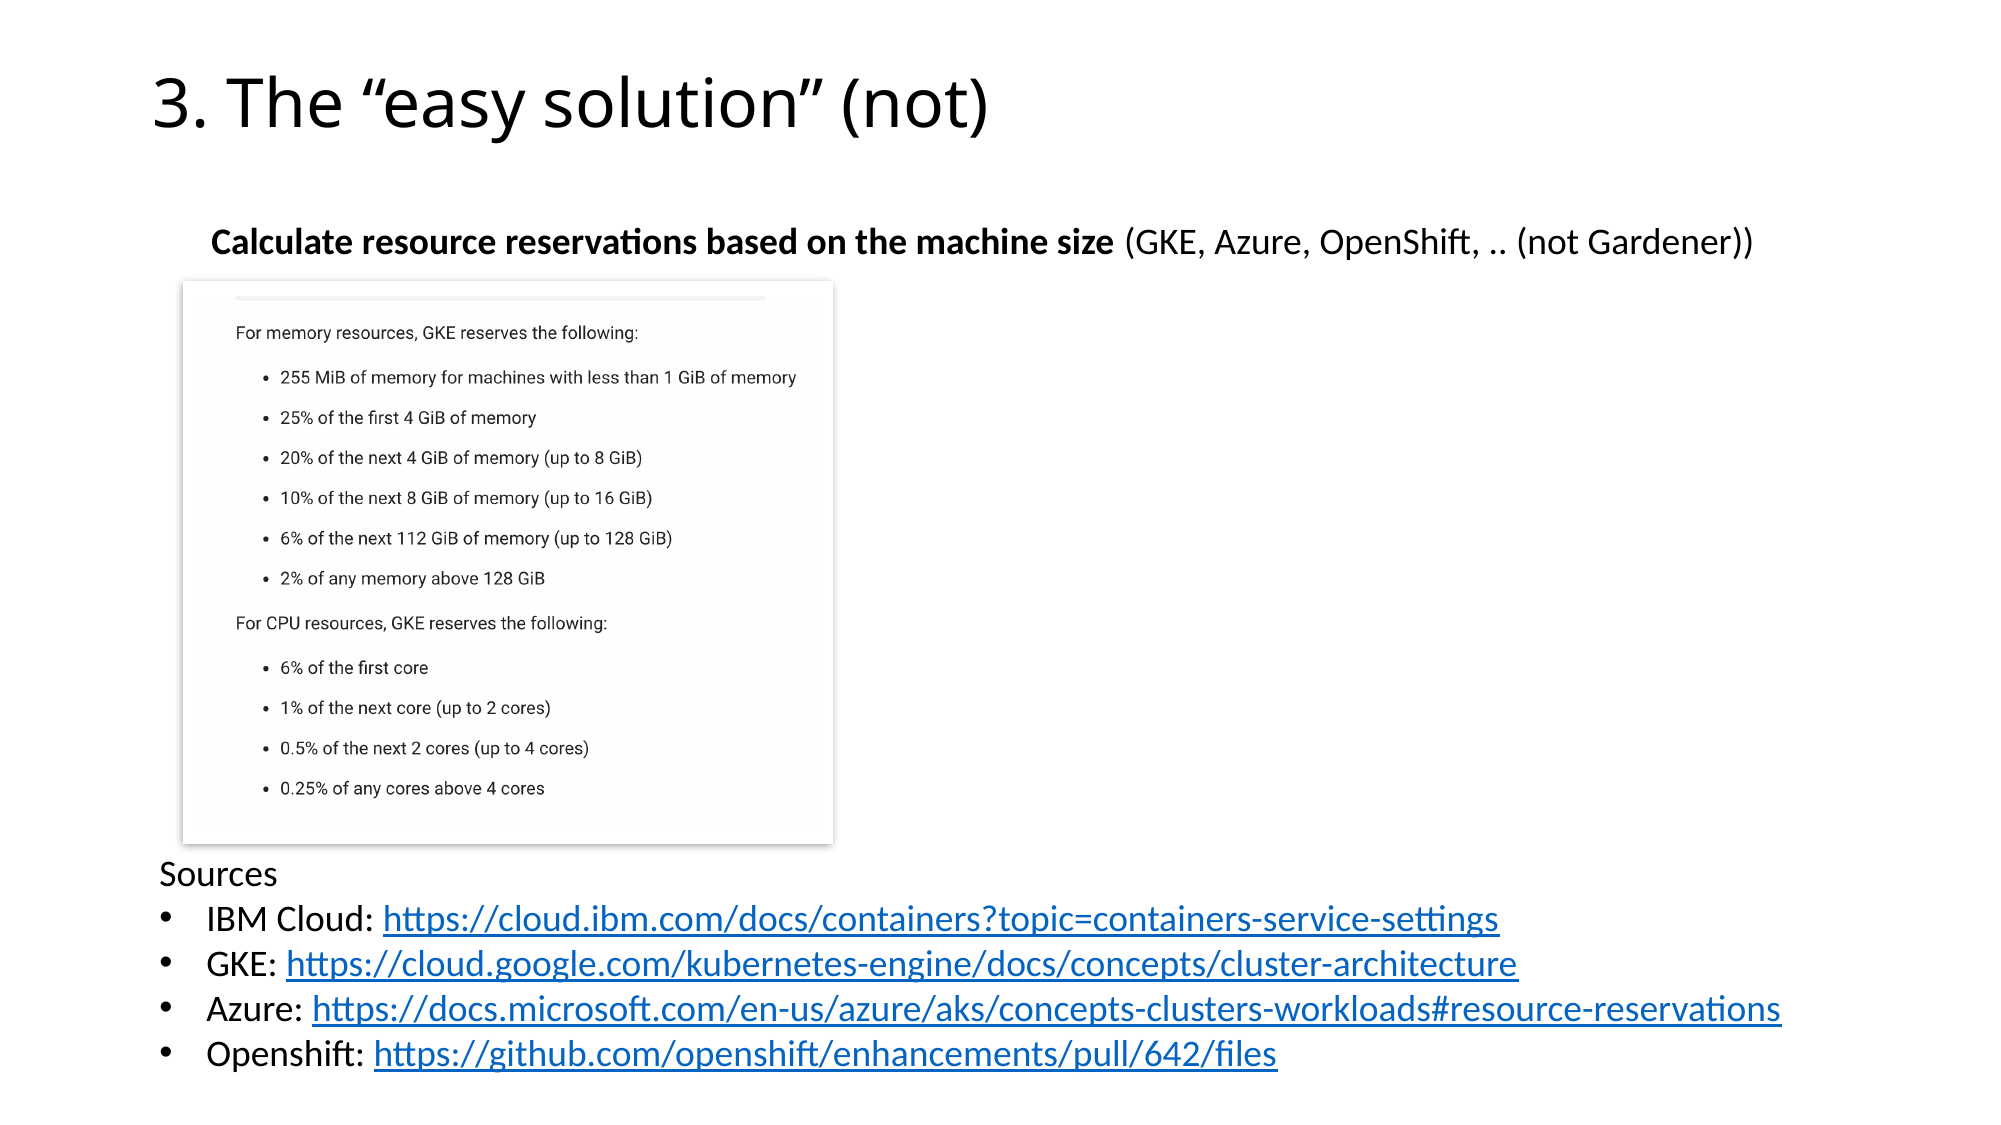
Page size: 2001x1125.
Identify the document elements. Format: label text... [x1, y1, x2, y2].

title 3. The “easy solution” (not) [137, 59, 1863, 232]
text_box Sources IBM Cloud: https://cloud.ibm.com/docs/containers?topic=containers-service-settings GKE: https://cloud.google.com/kubernetes-engine/docs/concepts/cluster-architecture Azure: https://docs.microsoft.com/en-us/azure/aks/concepts-clusters-workloads#resource-reservations Openshift: https://github.com/openshift/enhancements/pull/642/files [144, 841, 1798, 1082]
picture [197, 295, 819, 830]
text_box Calculate resource reservations based on the machine size (GKE, Azure, OpenShift, .. (not Gardener)) [196, 209, 1771, 360]
